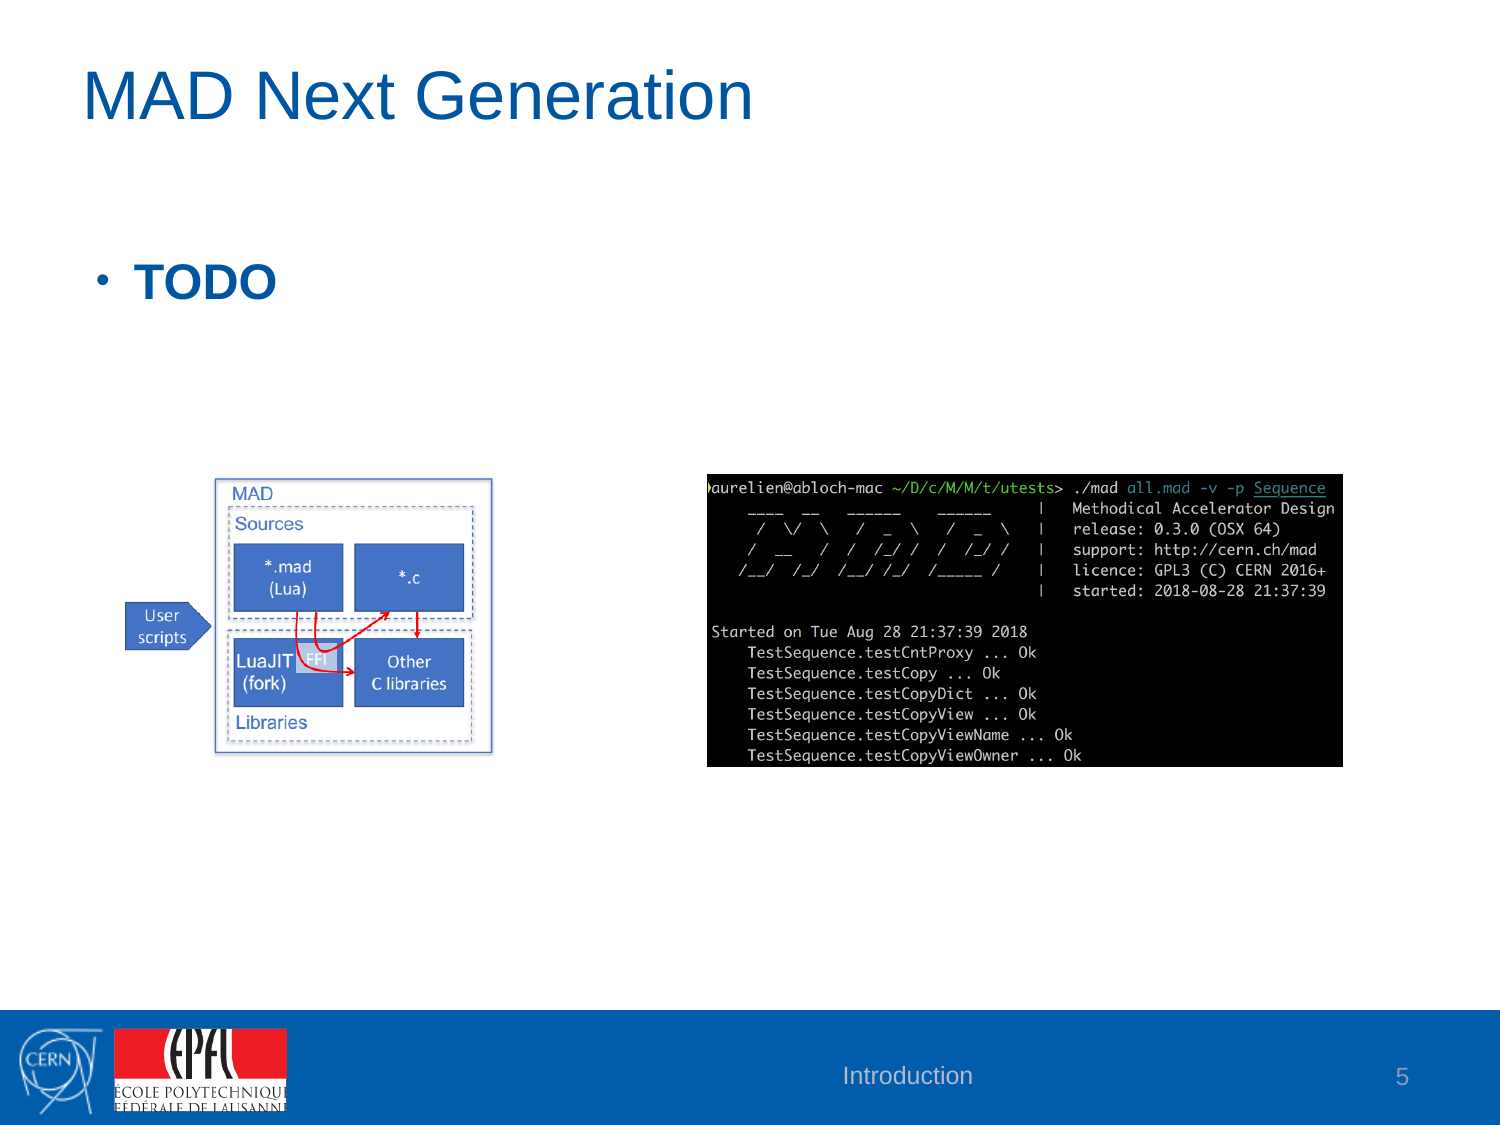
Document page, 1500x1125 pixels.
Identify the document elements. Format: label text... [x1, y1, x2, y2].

footer Introduction [507, 1044, 1310, 1104]
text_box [113, 1028, 288, 1112]
title MAD Next Generation [75, 38, 1425, 146]
picture [124, 474, 497, 759]
slide_number 5 [1342, 1045, 1425, 1105]
picture [707, 474, 1343, 767]
list TODO [75, 181, 1425, 984]
